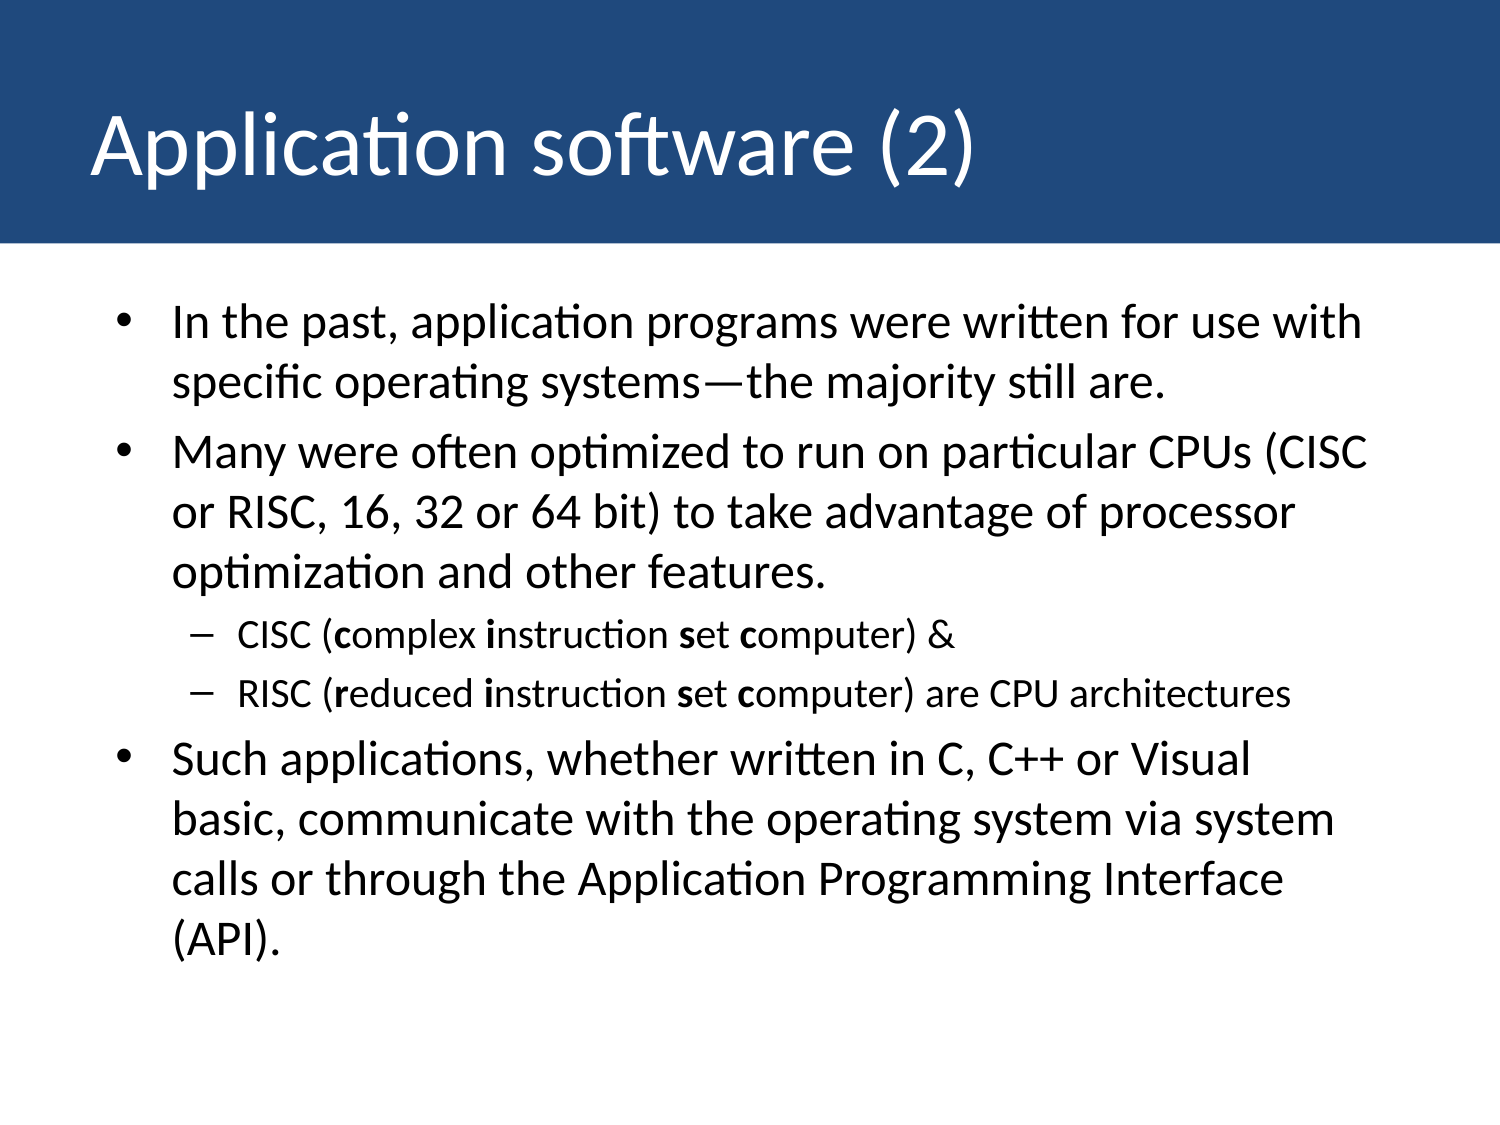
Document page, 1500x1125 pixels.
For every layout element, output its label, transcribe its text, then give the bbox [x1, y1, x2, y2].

title Application software (2) [75, 45, 1425, 233]
list In the past, application programs were written for use with specific operating systems—the majority still are. Many were often optimized to run on particular CPUs (CISC or RISC, 16, 32 or 64 bit) to take advantage of processor optimization and other features. CISC (complex instruction set computer) & RISC (reduced instruction set computer) are CPU architectures Such applications, whether written in C, C++ or Visual basic, communicate with the operating system via system calls or through the Application Programming Interface (API). [100, 281, 1388, 1125]
